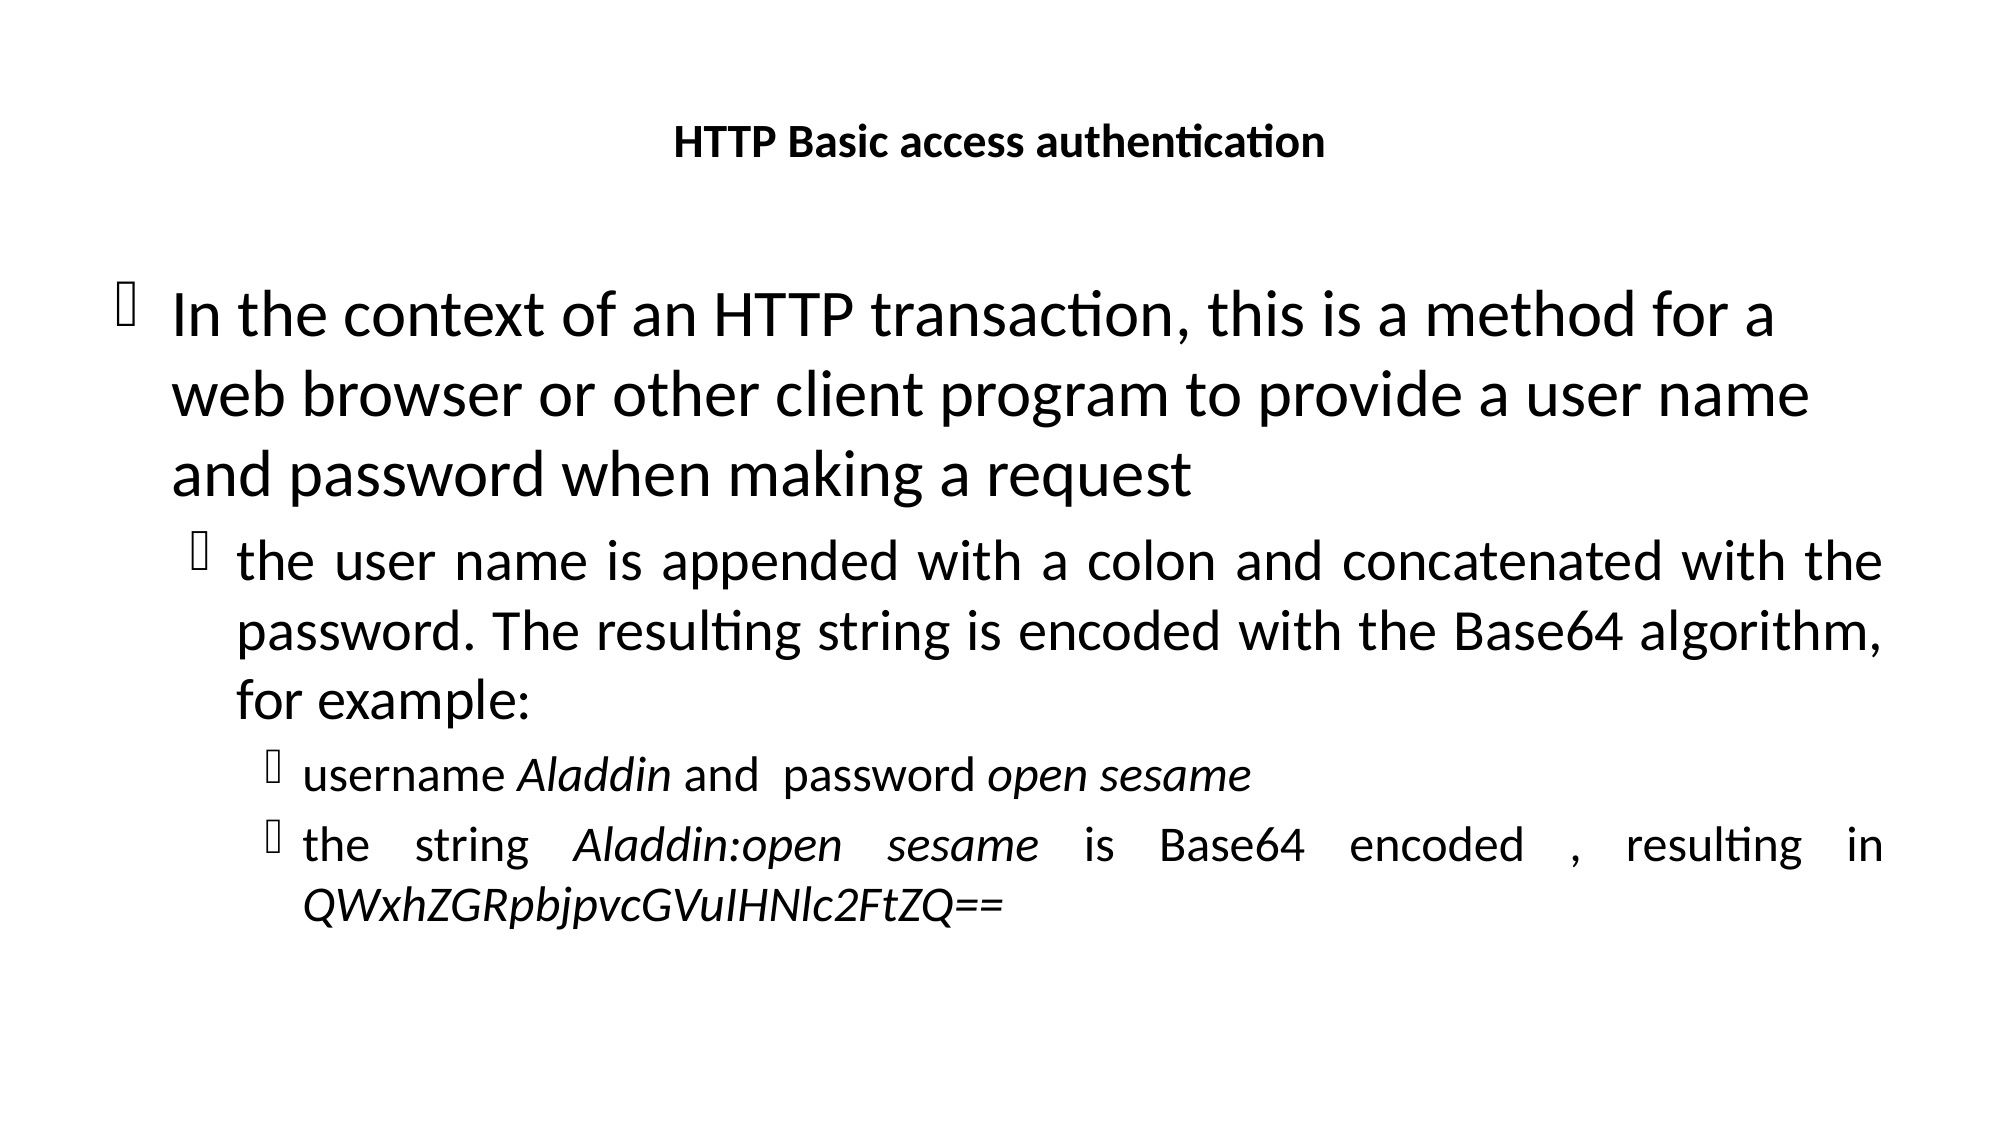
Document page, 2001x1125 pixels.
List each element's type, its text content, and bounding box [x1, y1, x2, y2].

title HTTP Basic access authentication [99, 45, 1900, 233]
list In the context of an HTTP transaction, this is a method for a web browser or other client program to provide a user name and password when making a request the user name is appended with a colon and concatenated with the password. The resulting string is encoded with the Base64 algorithm, for example: username Aladdin and password open sesame the string Aladdin:open sesame is Base64 encoded , resulting in QWxhZGRpbjpvcGVuIHNlc2FtZQ== [99, 262, 1900, 1005]
